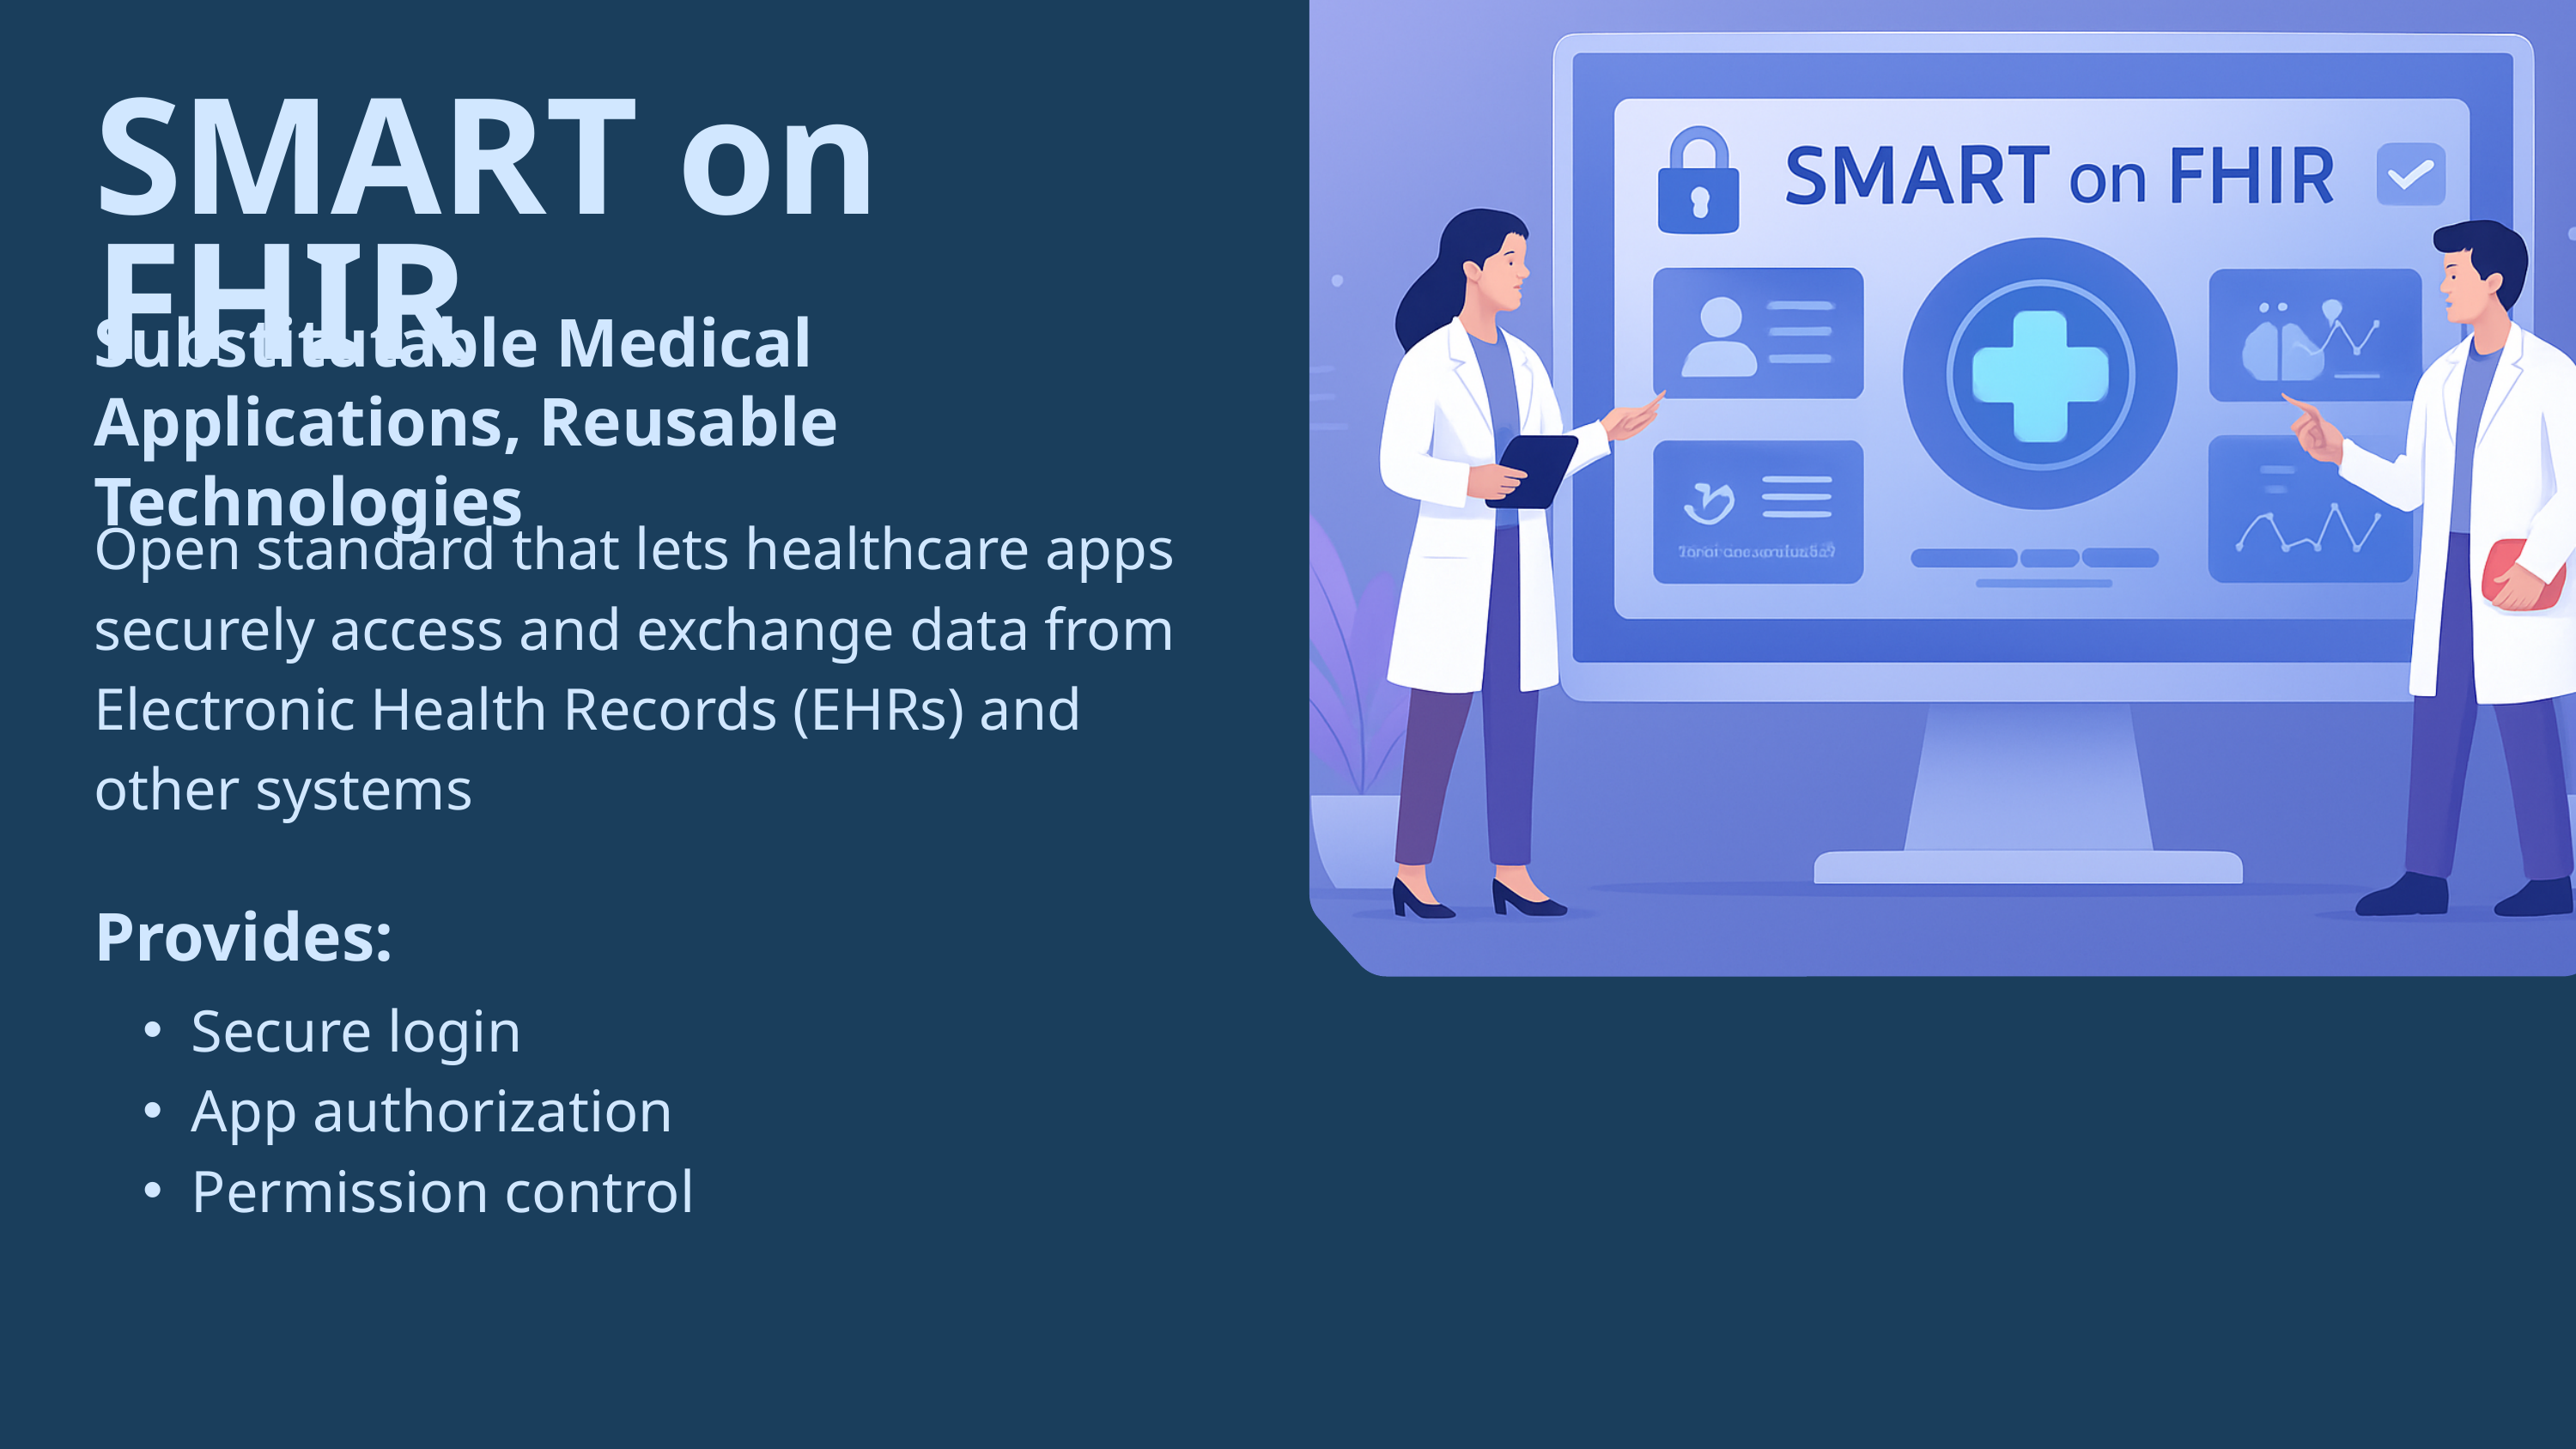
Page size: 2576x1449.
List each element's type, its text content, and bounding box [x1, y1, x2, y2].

text_box Secure login App authorization Permission control [94, 1152, 1225, 1304]
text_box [1309, 0, 2576, 977]
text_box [94, 94, 1226, 1145]
